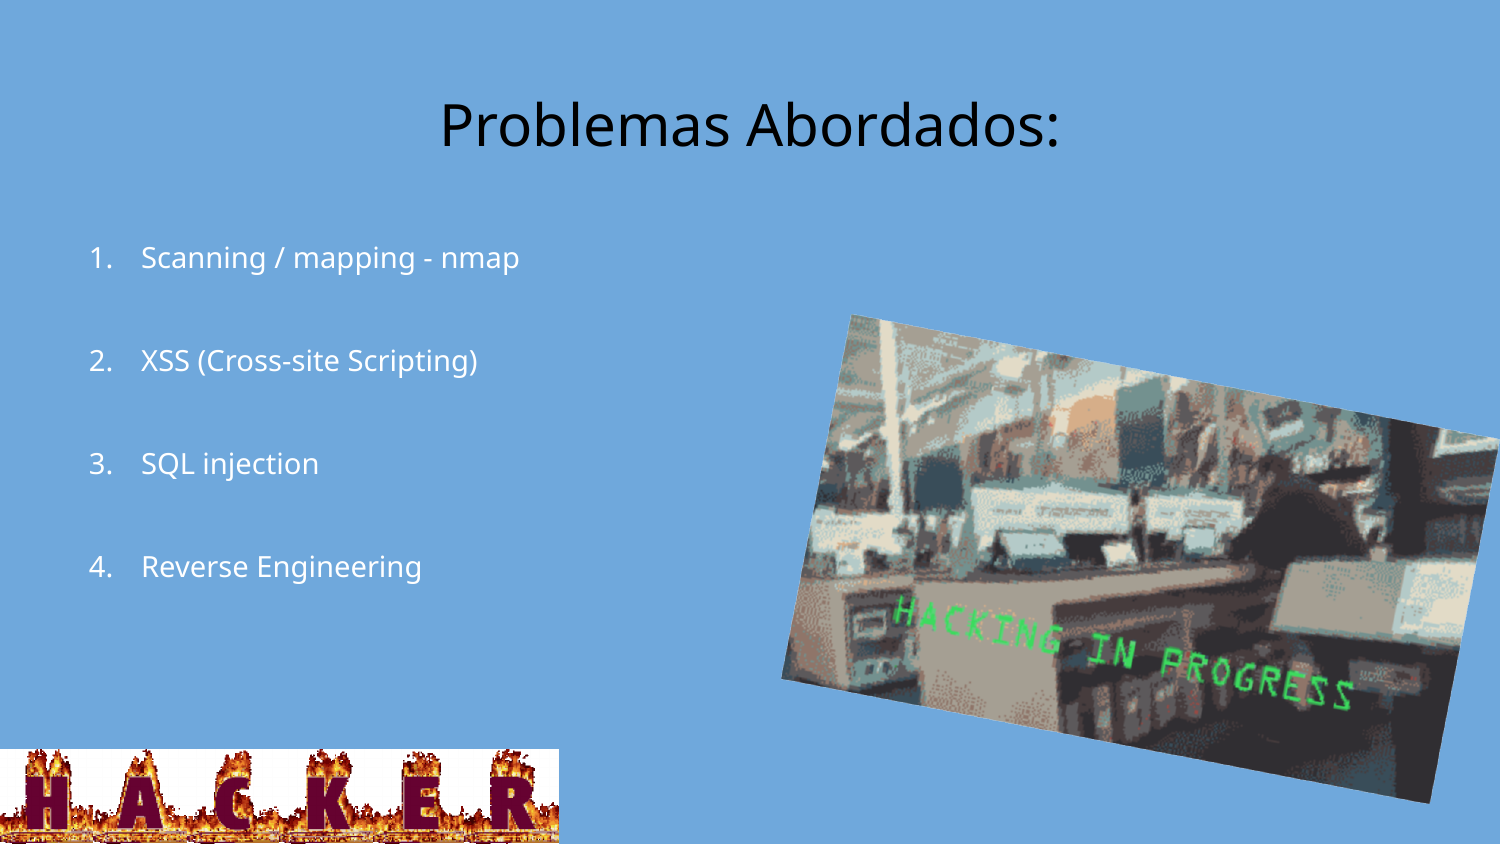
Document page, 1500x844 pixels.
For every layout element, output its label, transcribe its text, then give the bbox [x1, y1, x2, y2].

title Problemas Abordados: [51, 72, 1449, 167]
picture [0, 749, 559, 844]
picture [782, 315, 1499, 803]
list Scanning / mapping - nmap XSS (Cross-site Scripting) SQL injection Reverse Engineering [51, 189, 1449, 750]
